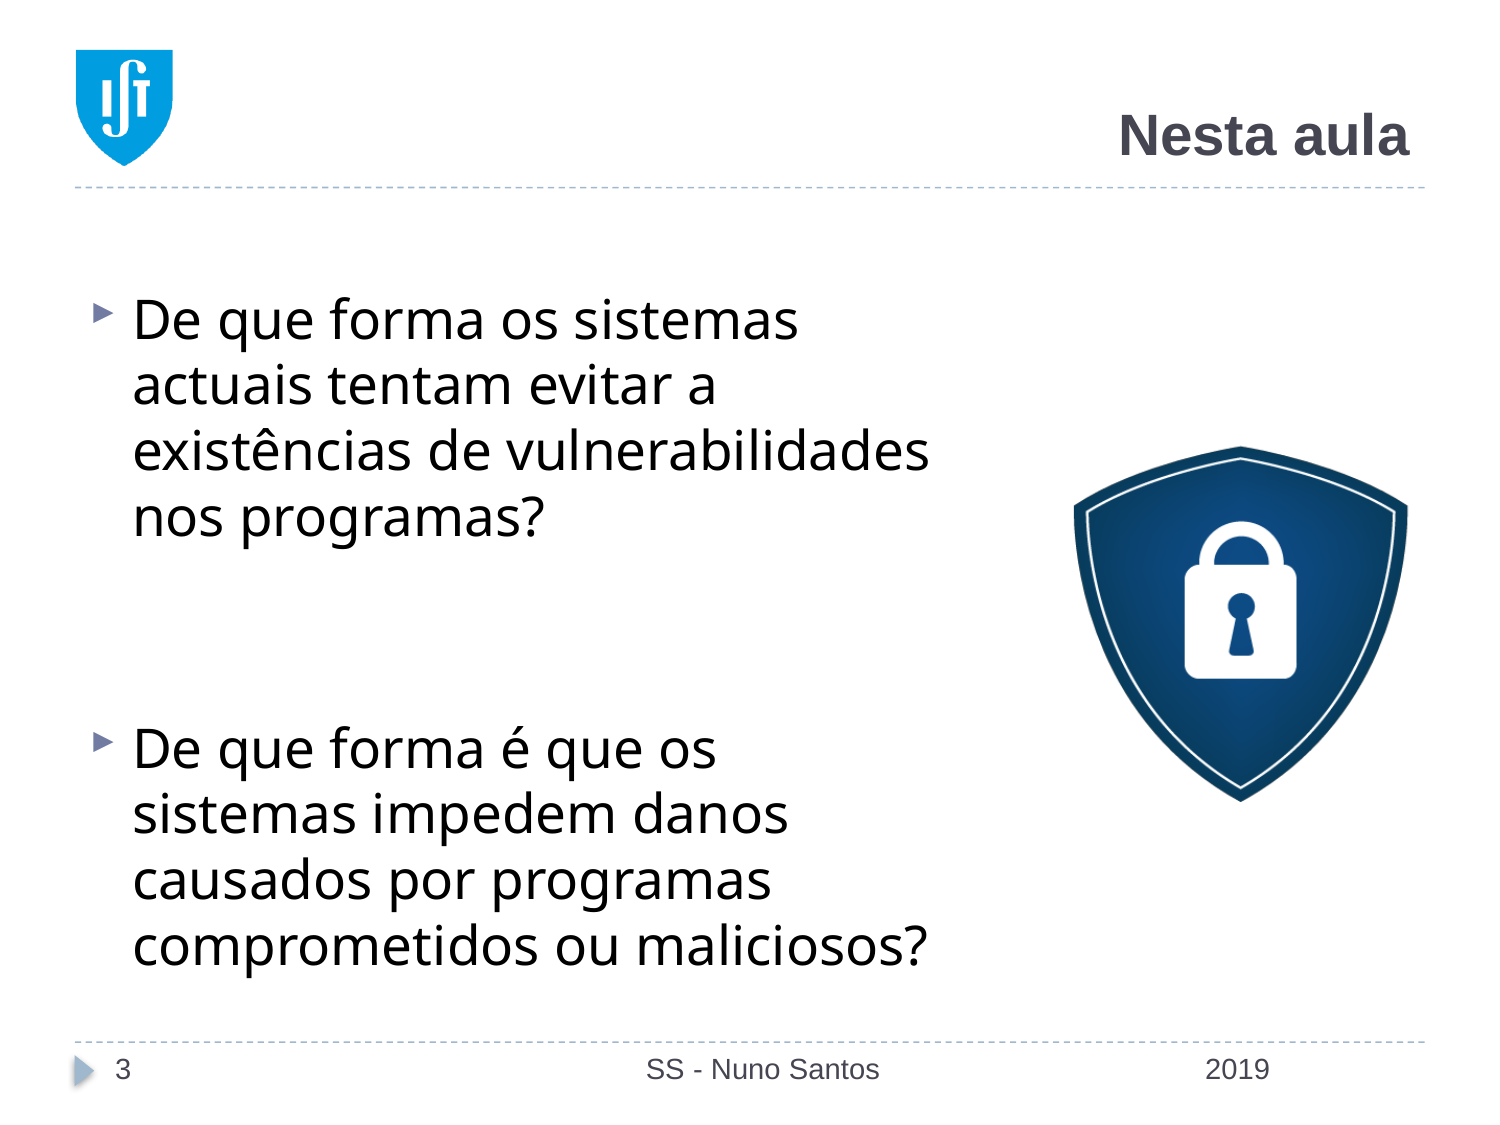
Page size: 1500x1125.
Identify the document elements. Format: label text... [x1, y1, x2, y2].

list De que forma os sistemas actuais tentam evitar a existências de vulnerabilidades nos programas? De que forma é que os sistemas impedem danos causados por programas comprometidos ou maliciosos? [75, 200, 950, 1010]
picture [68, 42, 180, 175]
slide_number 3 [100, 1042, 426, 1103]
picture [1029, 407, 1447, 825]
footer SS - Nuno Santos [475, 1042, 1051, 1103]
slide_number 2019 [1051, 1042, 1426, 1103]
title Nesta aula [200, 24, 1425, 175]
